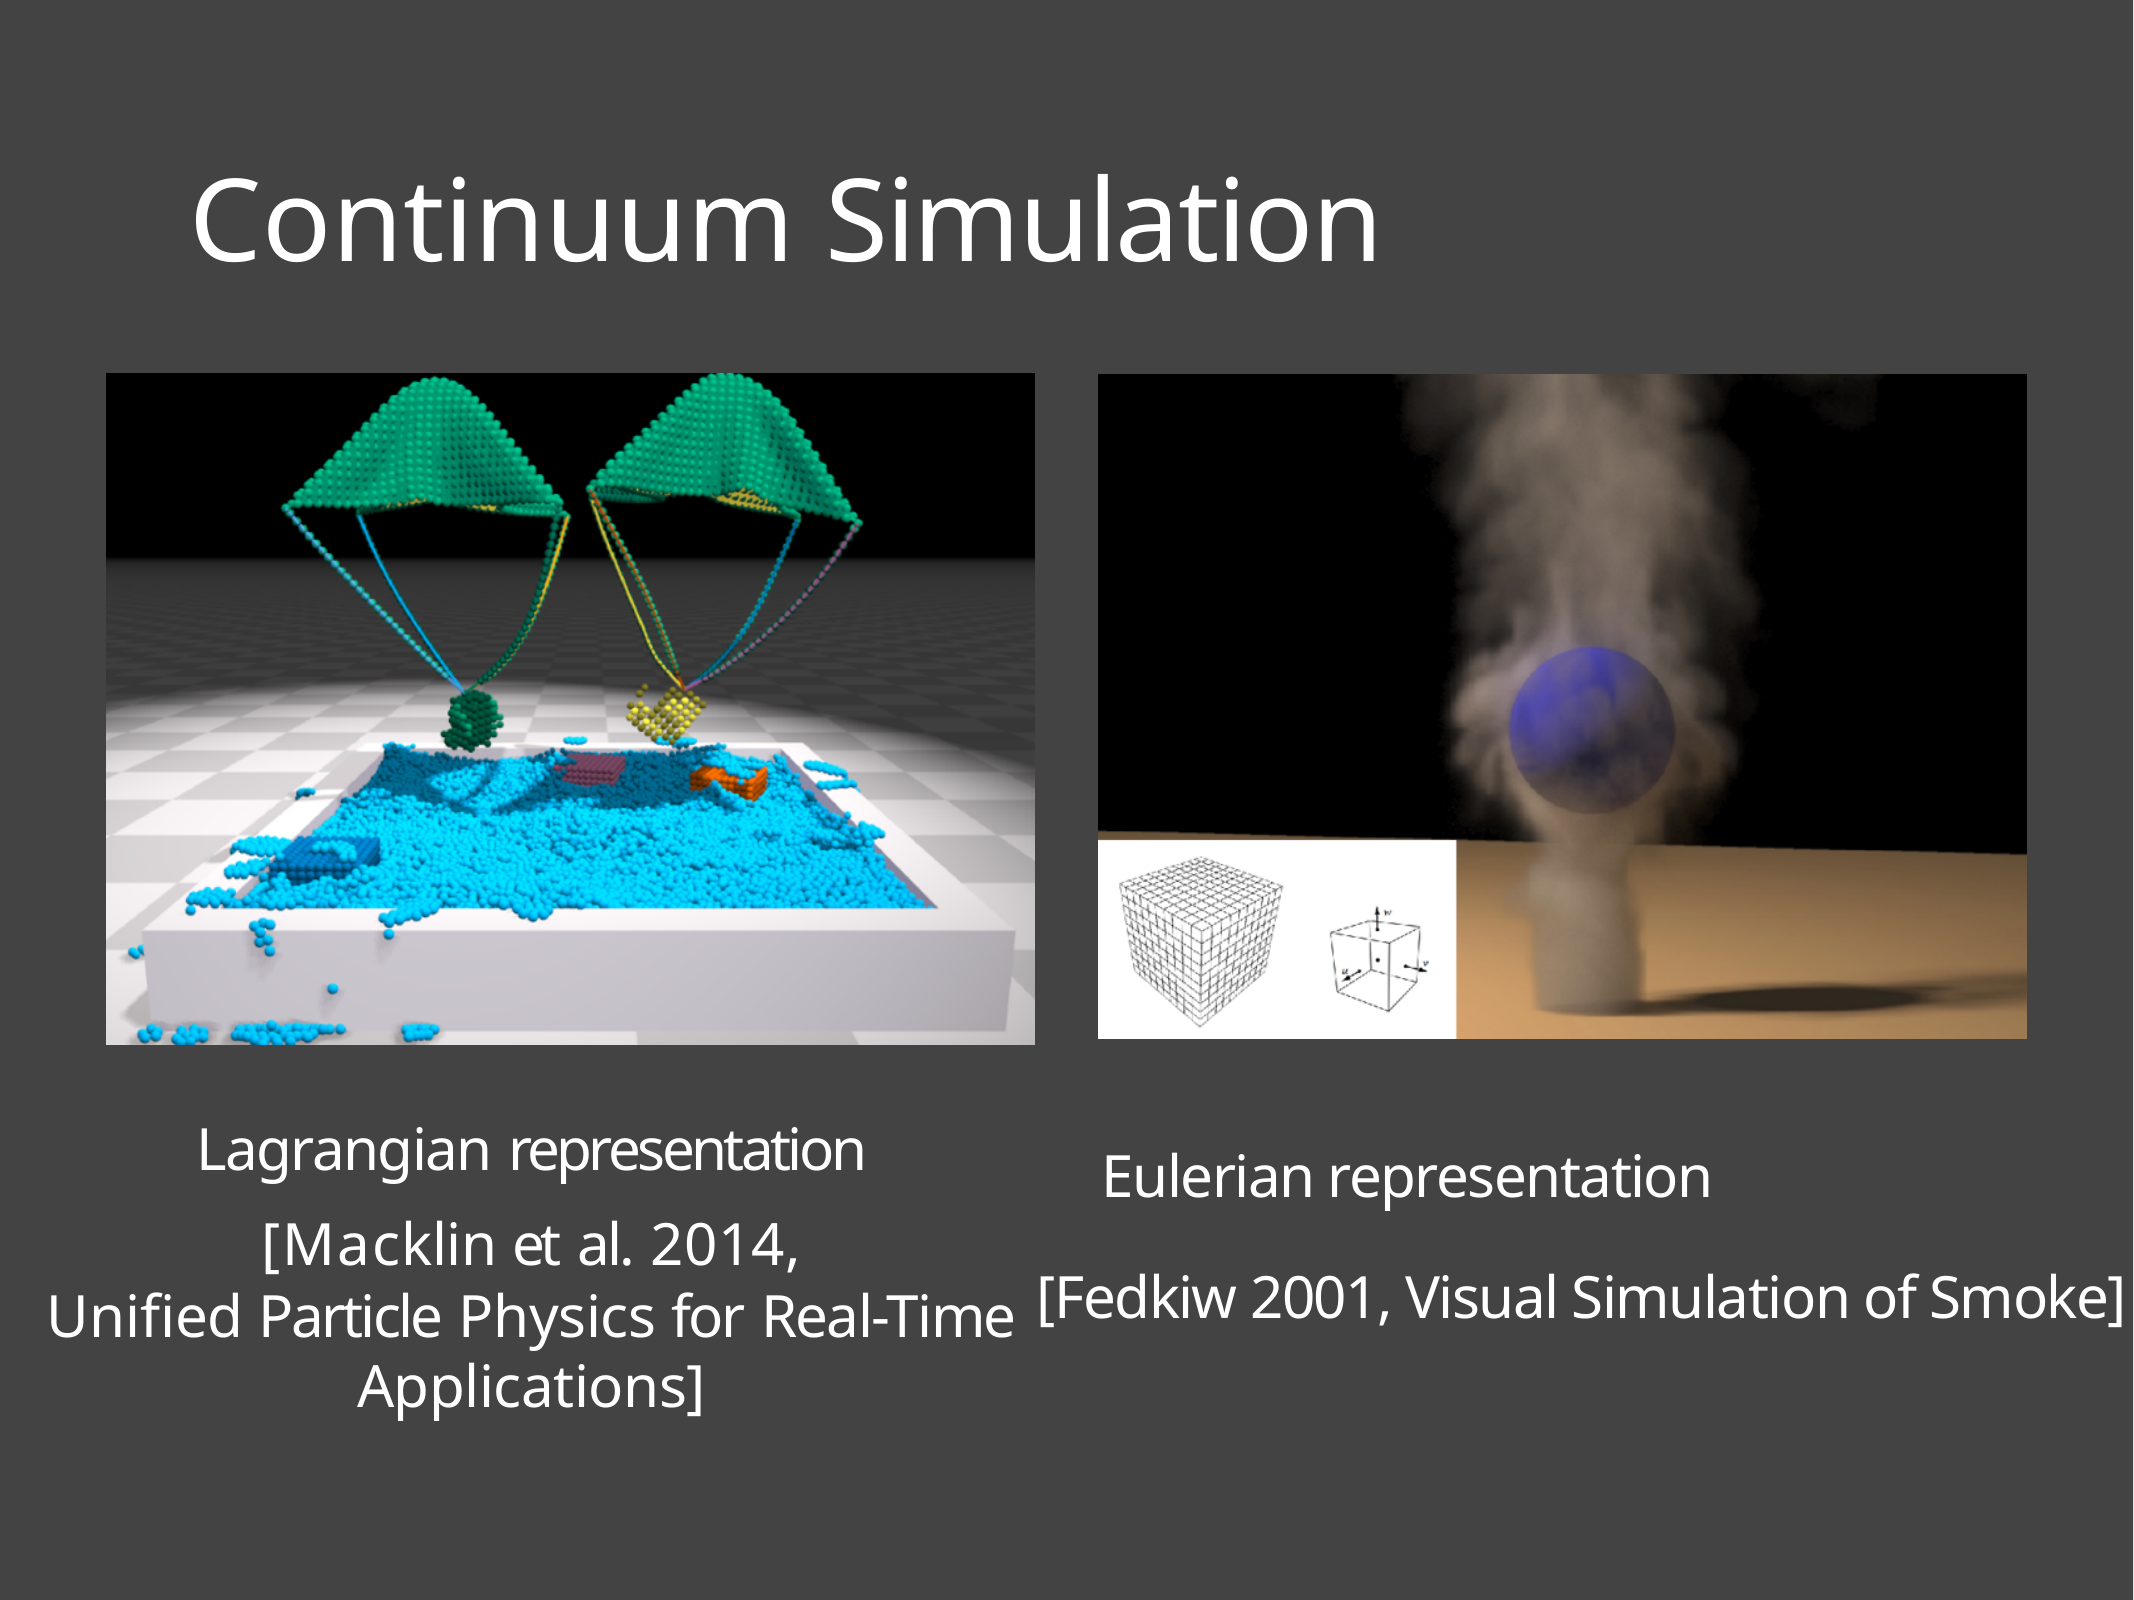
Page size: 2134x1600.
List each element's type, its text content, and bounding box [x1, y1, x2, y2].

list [1098, 373, 2027, 1040]
text_box Lagrangian representation [Macklin et al. 2014, Unified Particle Physics for Real-Time Applications] [4, 1070, 1060, 1419]
title Continuum Simulation [189, 146, 1944, 286]
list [106, 373, 1035, 1045]
text_box Eulerian representation [Fedkiw 2001, Visual Simulation of Smoke] [1034, 1137, 2134, 1331]
